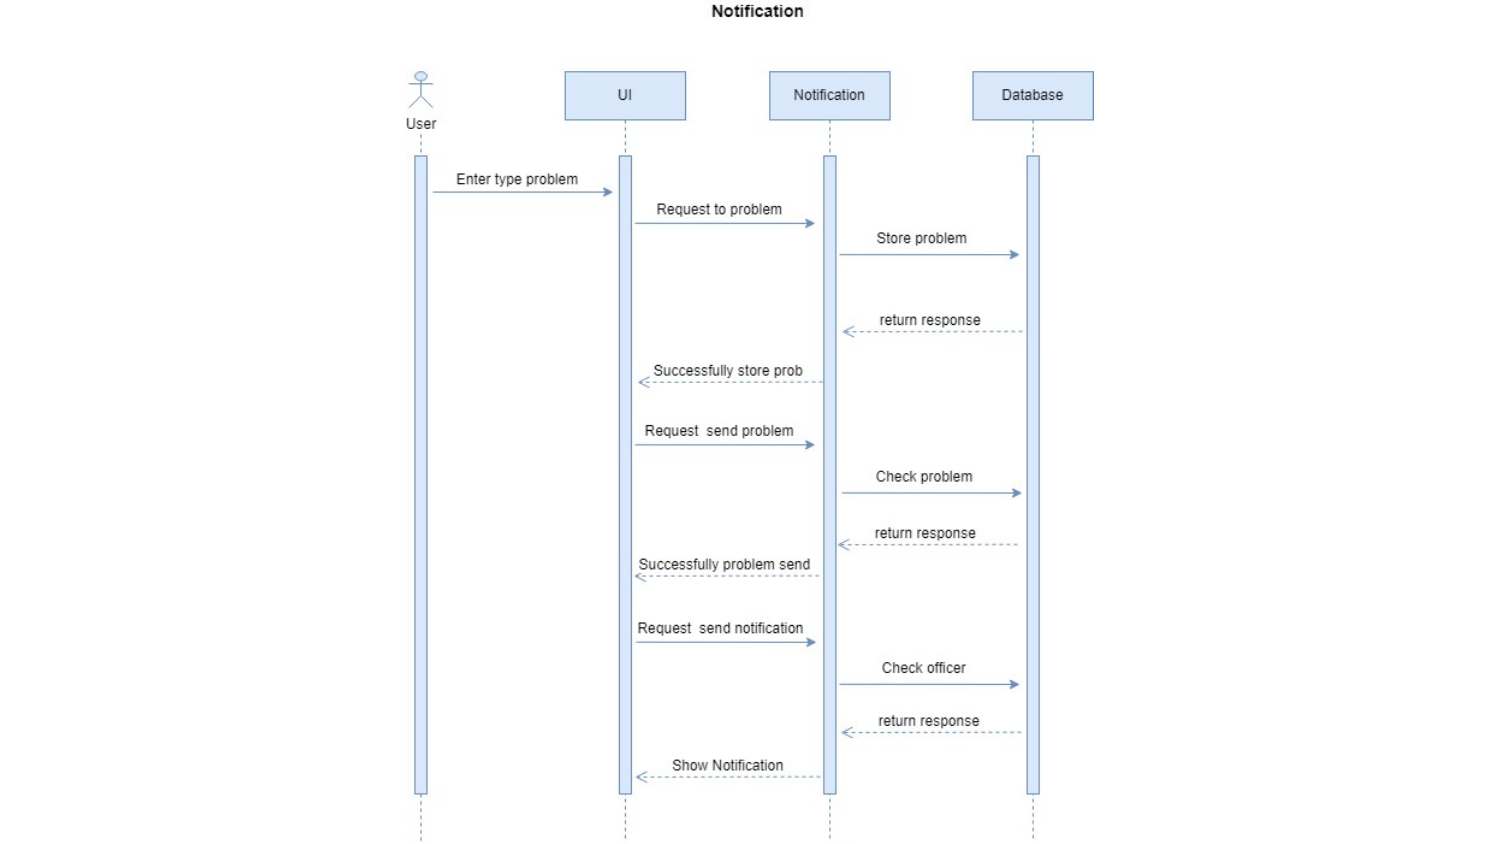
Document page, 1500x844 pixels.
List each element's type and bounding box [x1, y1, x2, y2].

picture [405, 0, 1094, 844]
